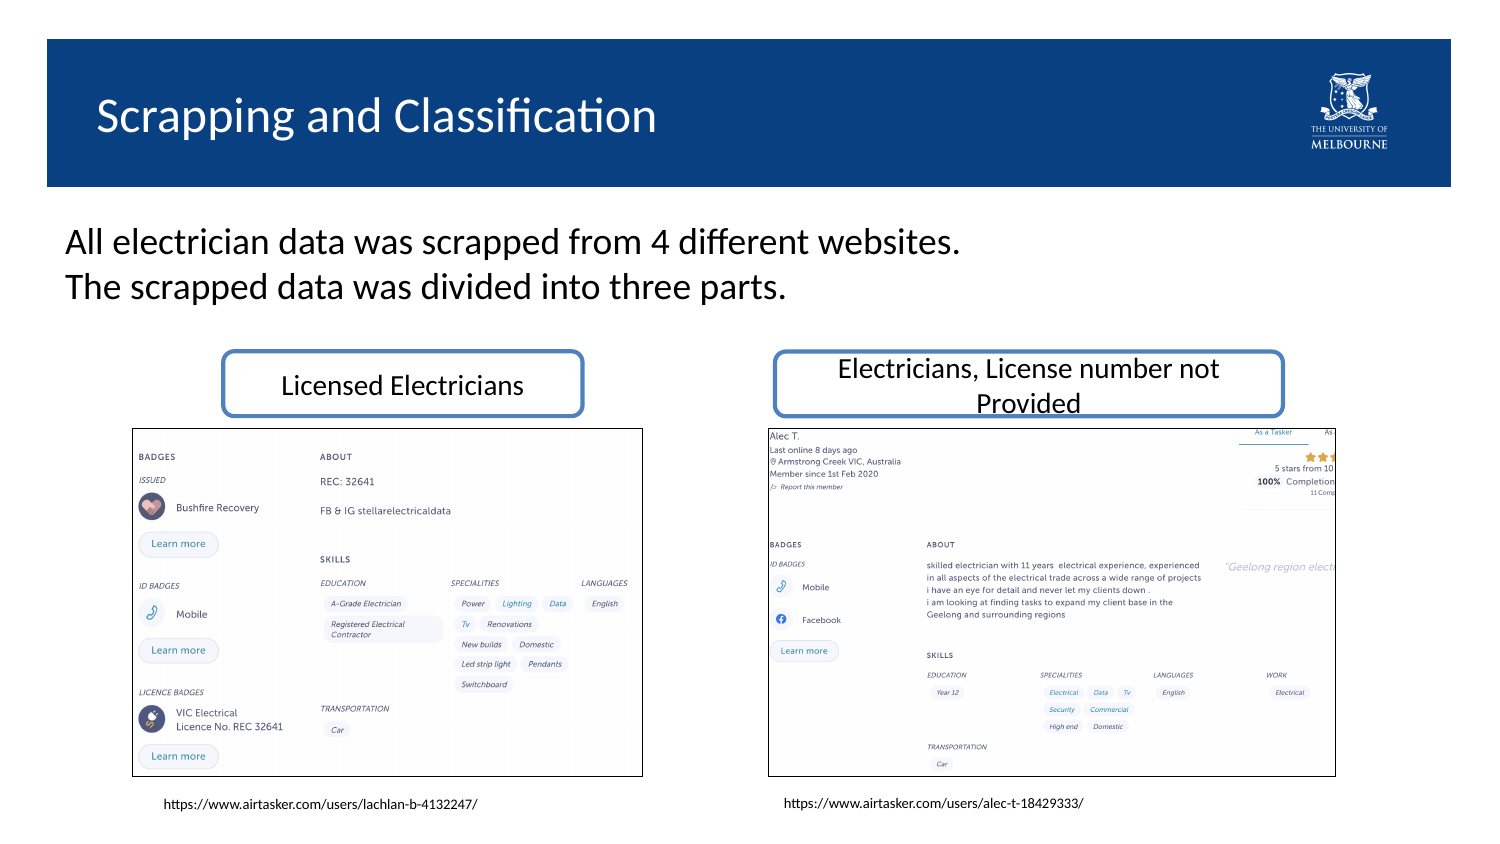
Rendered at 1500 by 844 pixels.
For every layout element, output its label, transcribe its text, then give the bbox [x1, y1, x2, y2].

text_box Licensed Electricians [221, 349, 585, 419]
title Scrapping and Classification [81, 67, 1145, 159]
text_box Electricians, License number not Provided [772, 349, 1286, 419]
text_box https://www.airtasker.com/users/lachlan-b-4132247/ [148, 787, 524, 820]
picture [47, 39, 1451, 187]
text_box All electrician data was scrapped from 4 different websites. The scrapped data was divided into three parts. [50, 209, 986, 315]
text_box https://www.airtasker.com/users/alec-t-18429333/ [769, 787, 1125, 820]
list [768, 428, 1337, 777]
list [131, 428, 644, 777]
